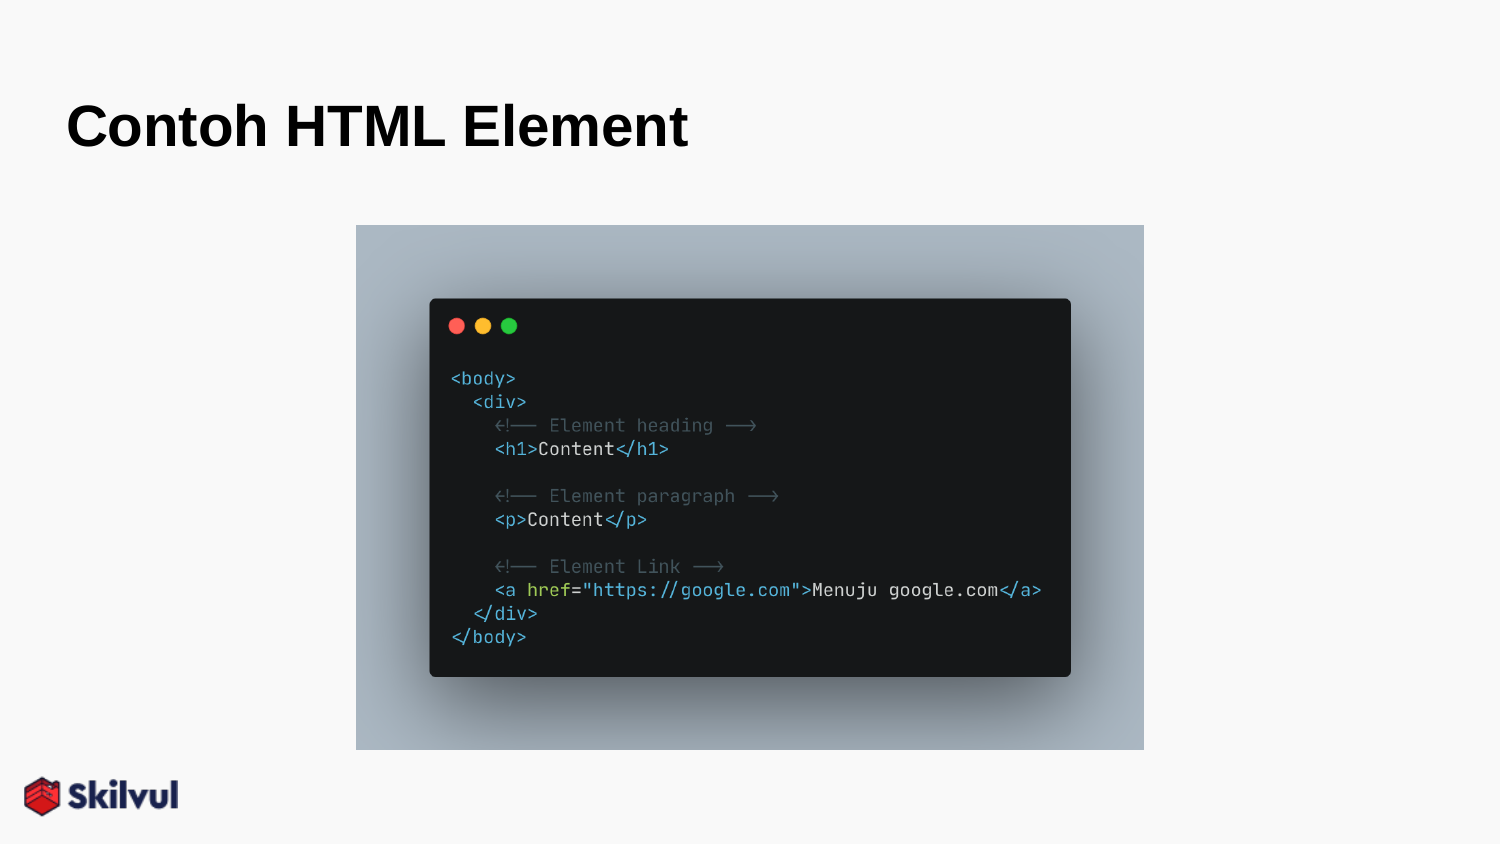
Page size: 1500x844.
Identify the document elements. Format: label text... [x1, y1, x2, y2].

title Contoh HTML Element [51, 72, 1449, 167]
picture [24, 774, 178, 819]
picture [355, 224, 1145, 750]
